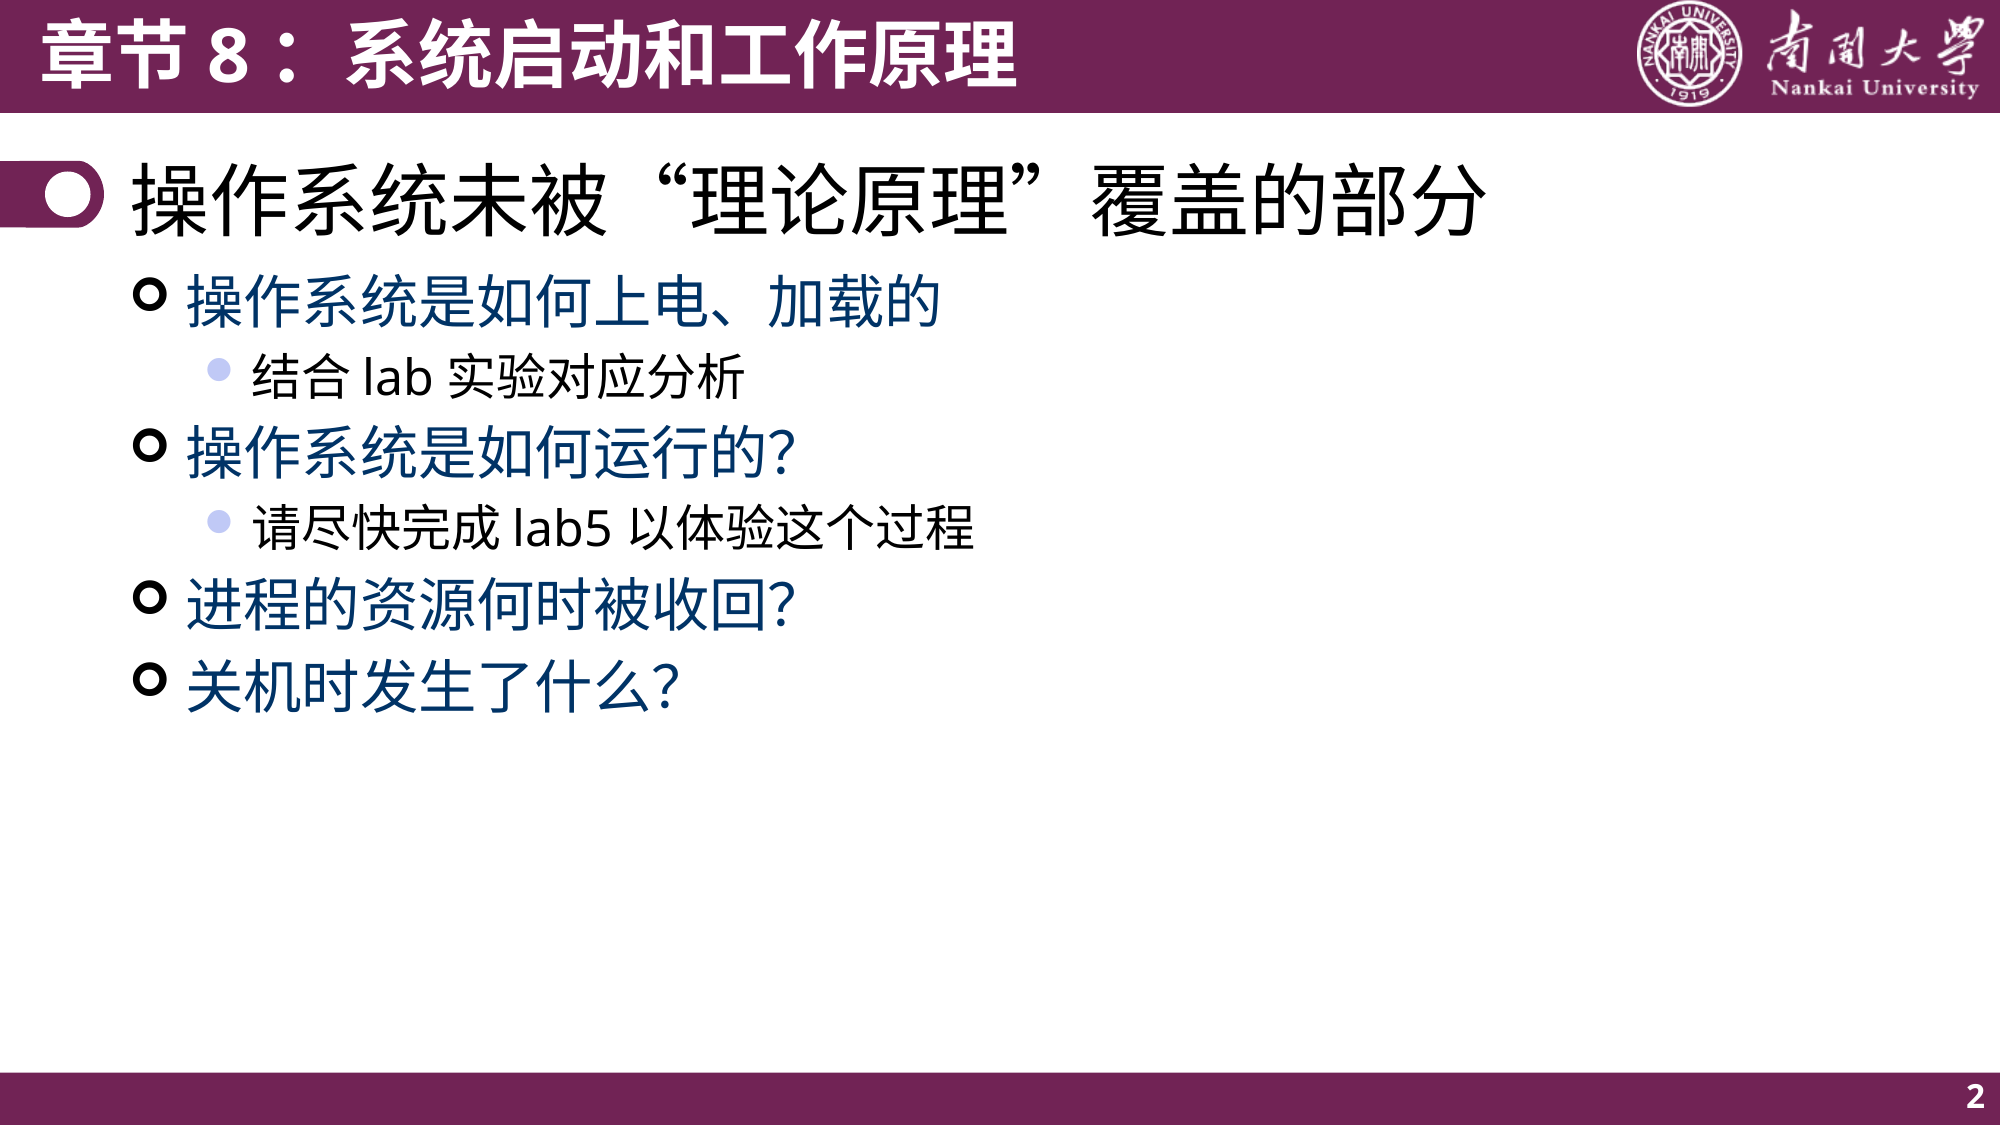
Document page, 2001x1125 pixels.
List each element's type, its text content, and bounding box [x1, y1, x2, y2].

title 操作系统未被“理论原理”覆盖的部分 [114, 143, 1886, 255]
picture [1637, 0, 2001, 110]
slide_number 2 [1550, 1070, 2000, 1125]
list 操作系统是如何上电、加载的 结合lab实验对应分析 操作系统是如何运行的？ 请尽快完成lab5以体验这个过程 进程的资源何时被收回？ 关机时发生了什么？ [114, 257, 1886, 972]
